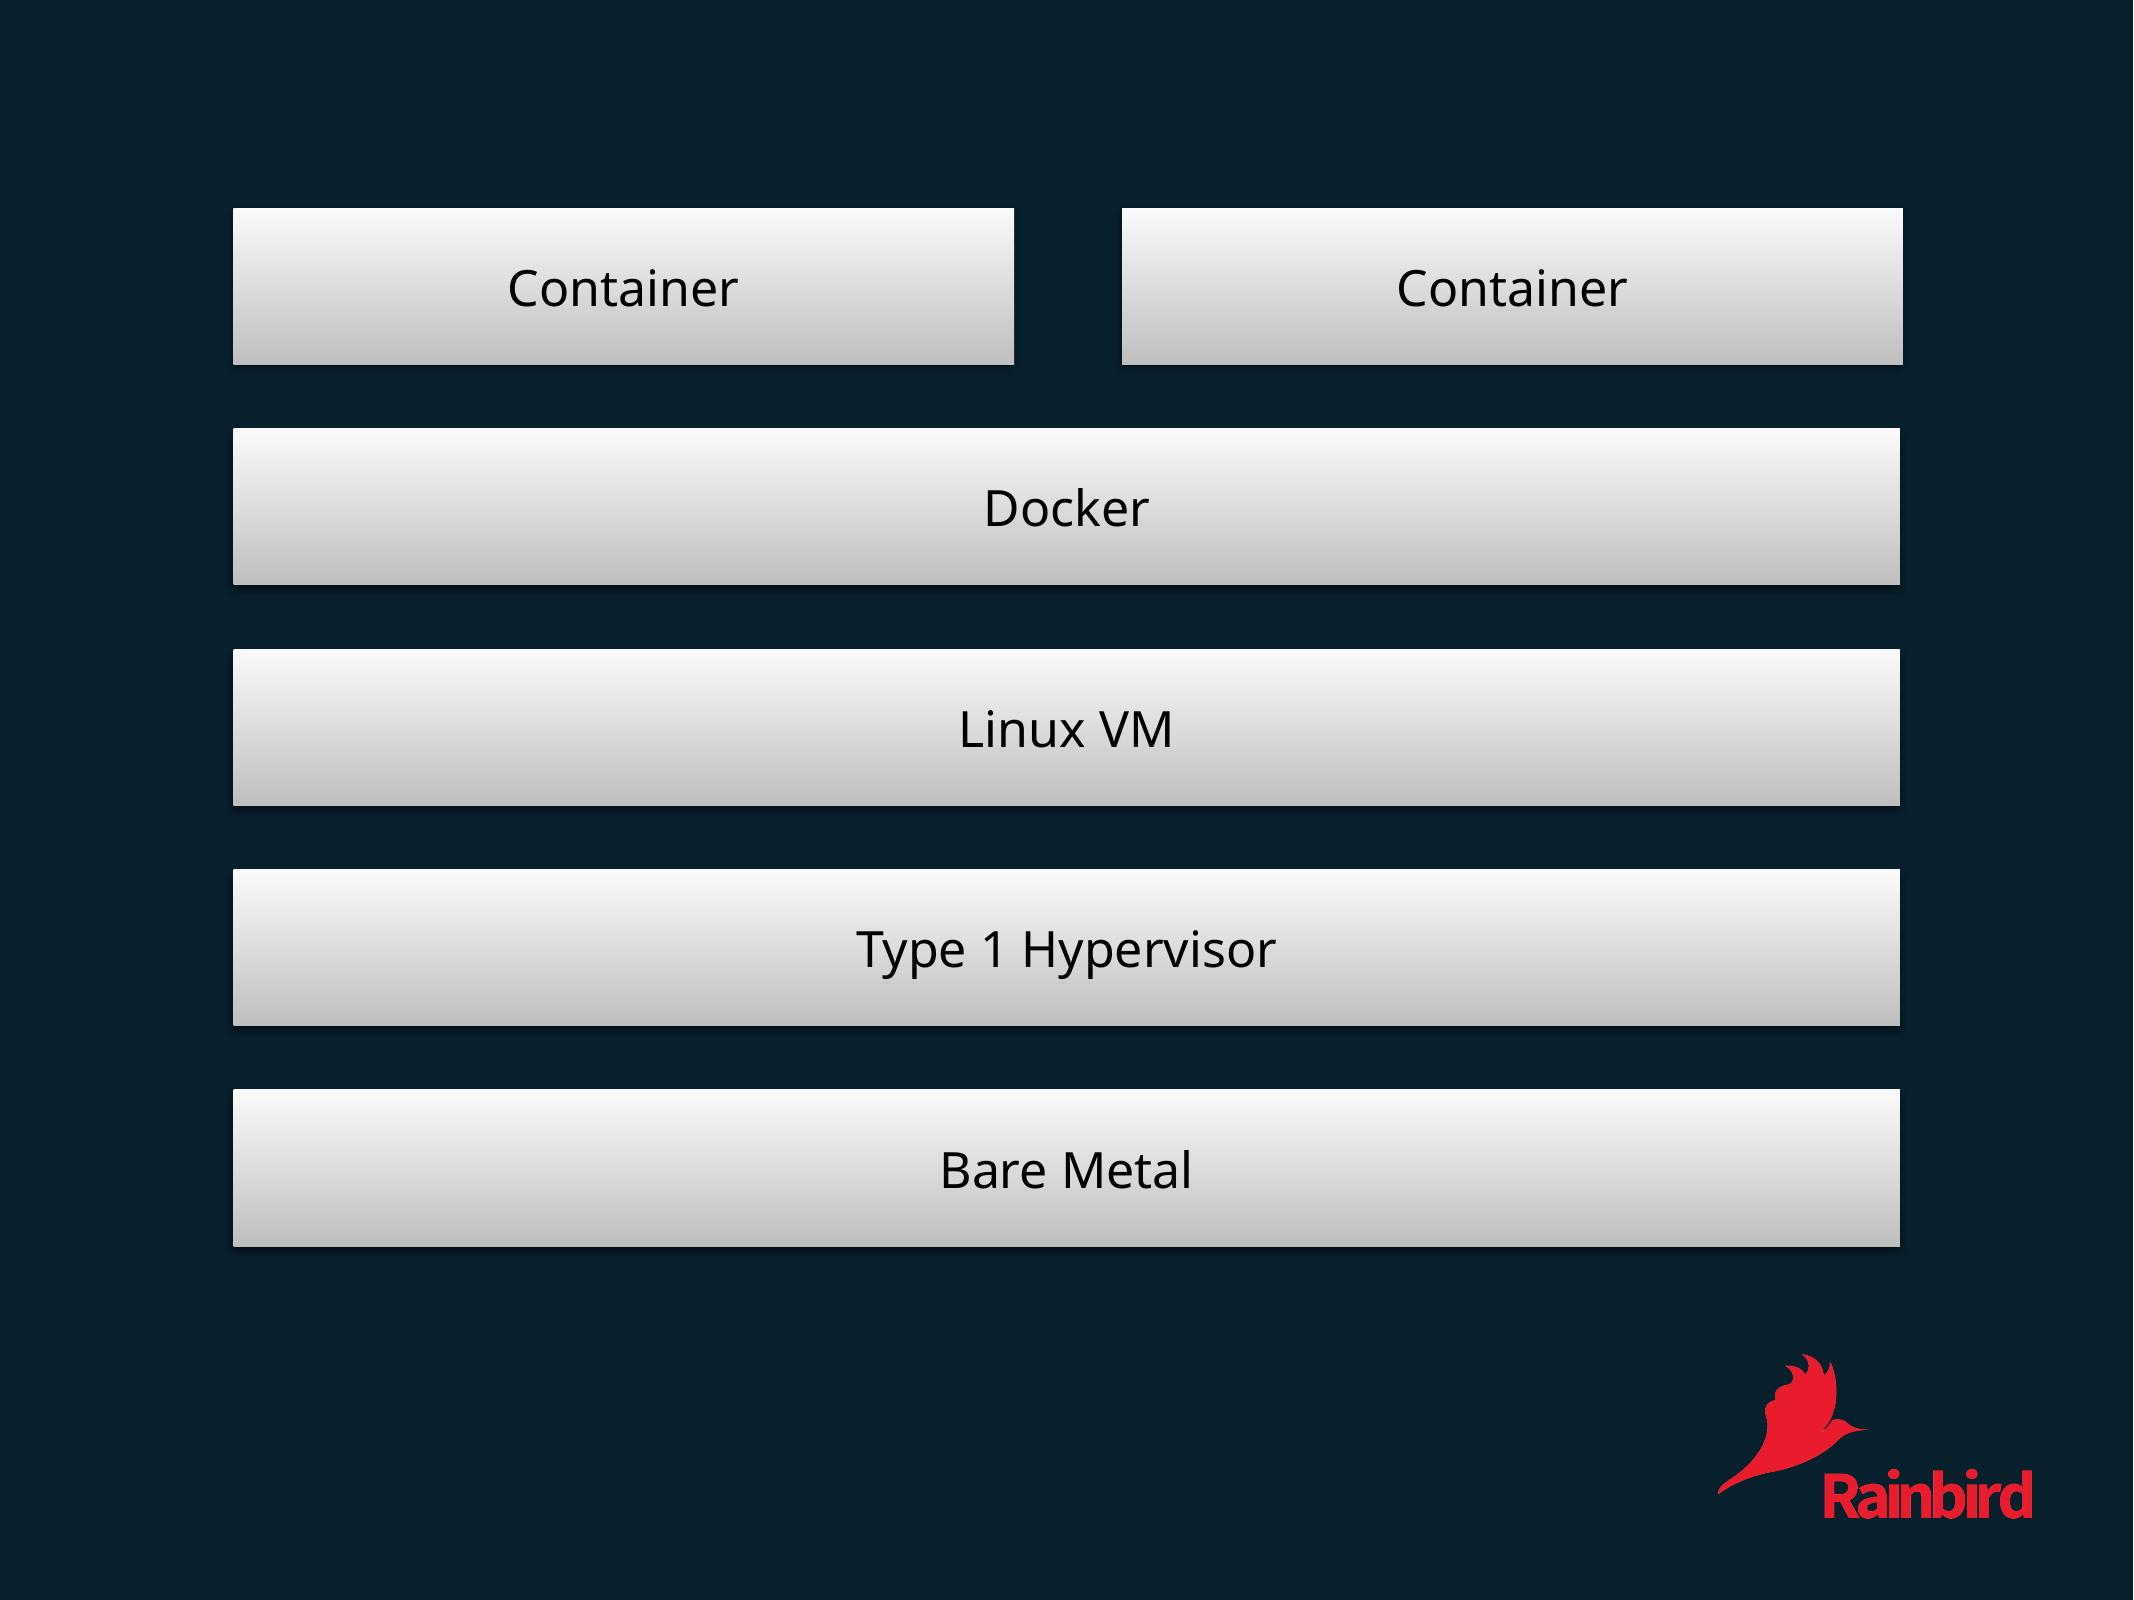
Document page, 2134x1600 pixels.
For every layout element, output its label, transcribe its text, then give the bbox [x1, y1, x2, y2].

text_box Type 1 Hypervisor [233, 869, 1900, 1026]
text_box Container [1122, 208, 1903, 365]
text_box Container [233, 208, 1015, 365]
text_box Linux VM [233, 649, 1900, 806]
picture [1718, 1354, 2032, 1519]
text_box Docker [233, 428, 1900, 585]
text_box Bare Metal [233, 1089, 1900, 1247]
